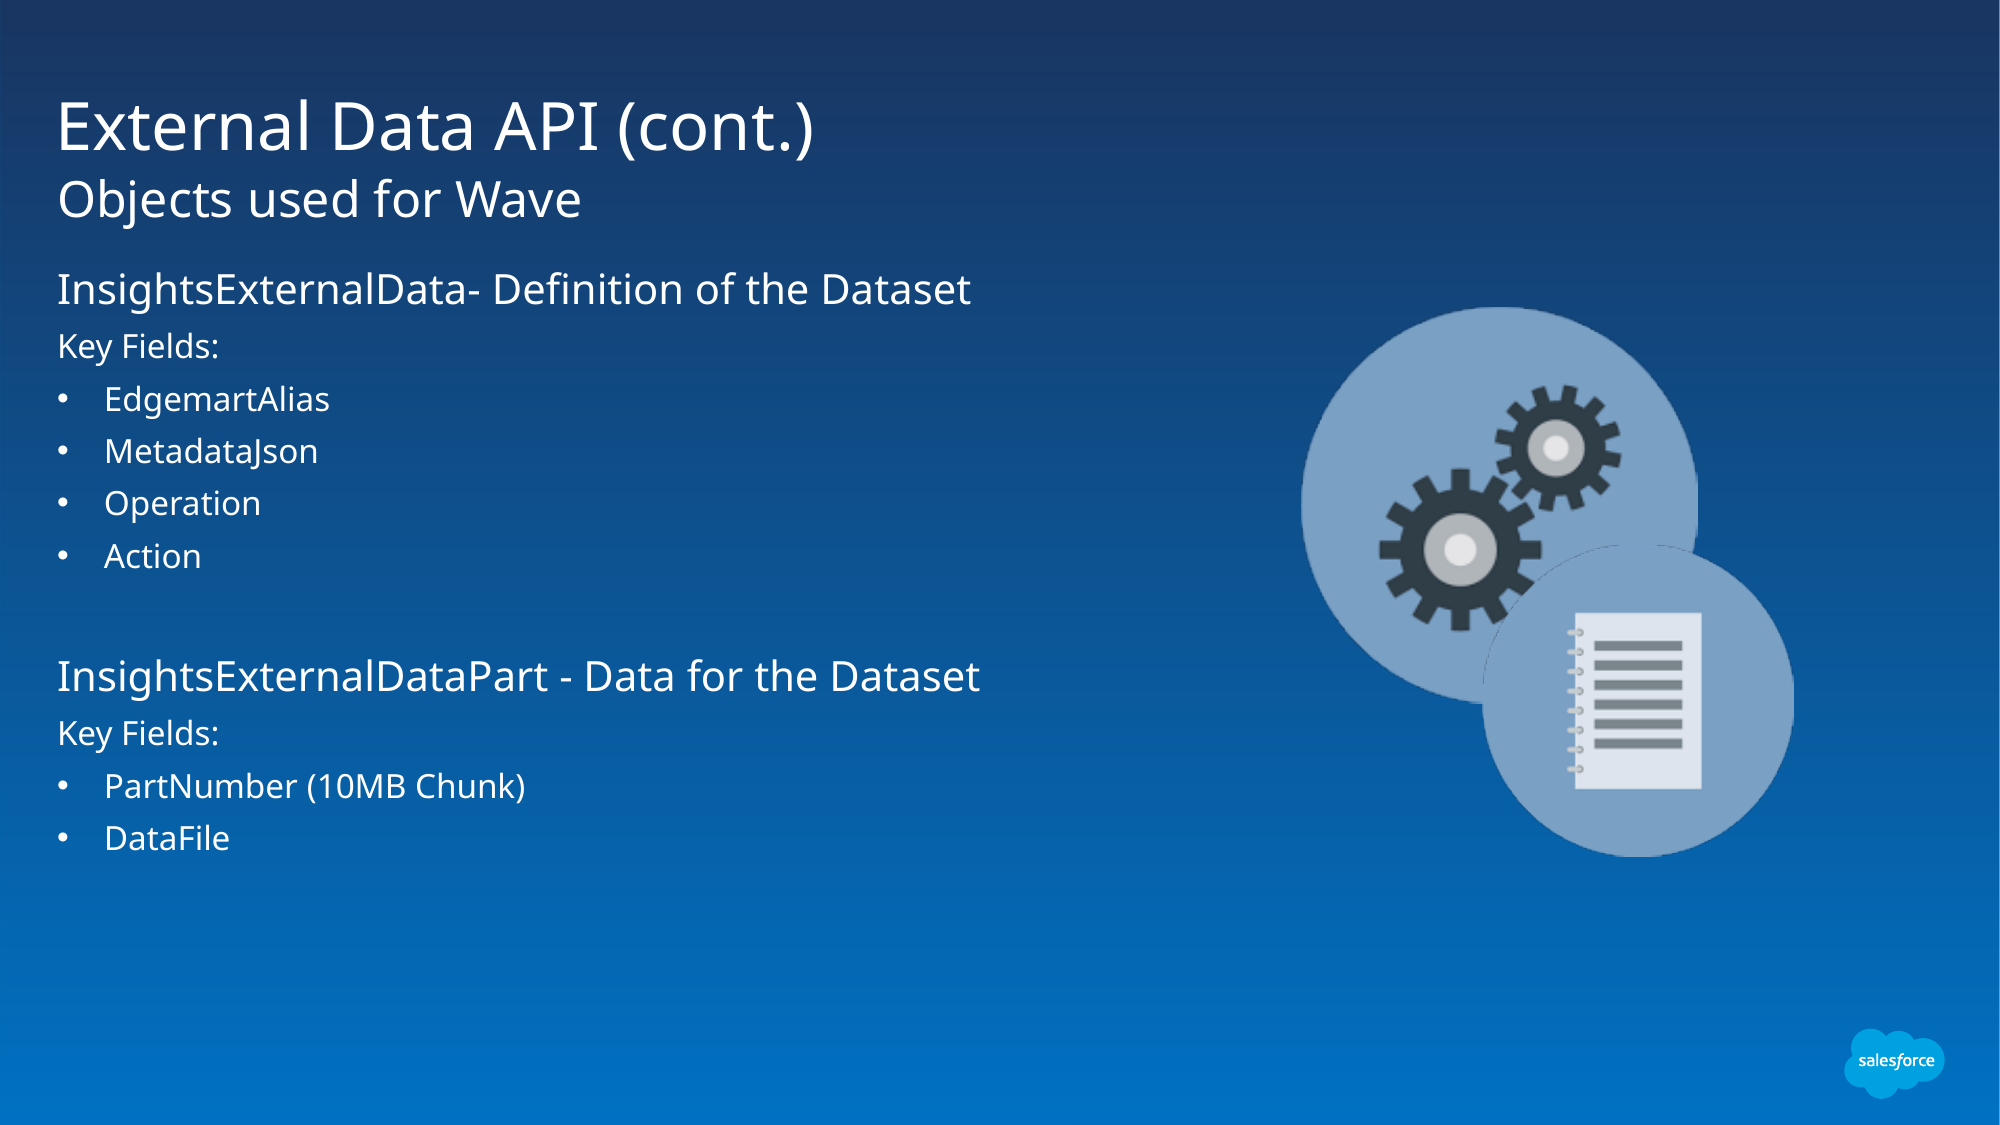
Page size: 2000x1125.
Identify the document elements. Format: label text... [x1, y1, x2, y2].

list InsightsExternalData- Definition of the Dataset Key Fields: EdgemartAlias MetadataJson Operation Action InsightsExternalDataPart - Data for the Dataset Key Fields: PartNumber (10MB Chunk) DataFile [55, 262, 1945, 1025]
list Objects used for Wave [55, 167, 1940, 229]
title External Data API (cont.) [55, 14, 1945, 164]
picture [0, 0, 2000, 1125]
